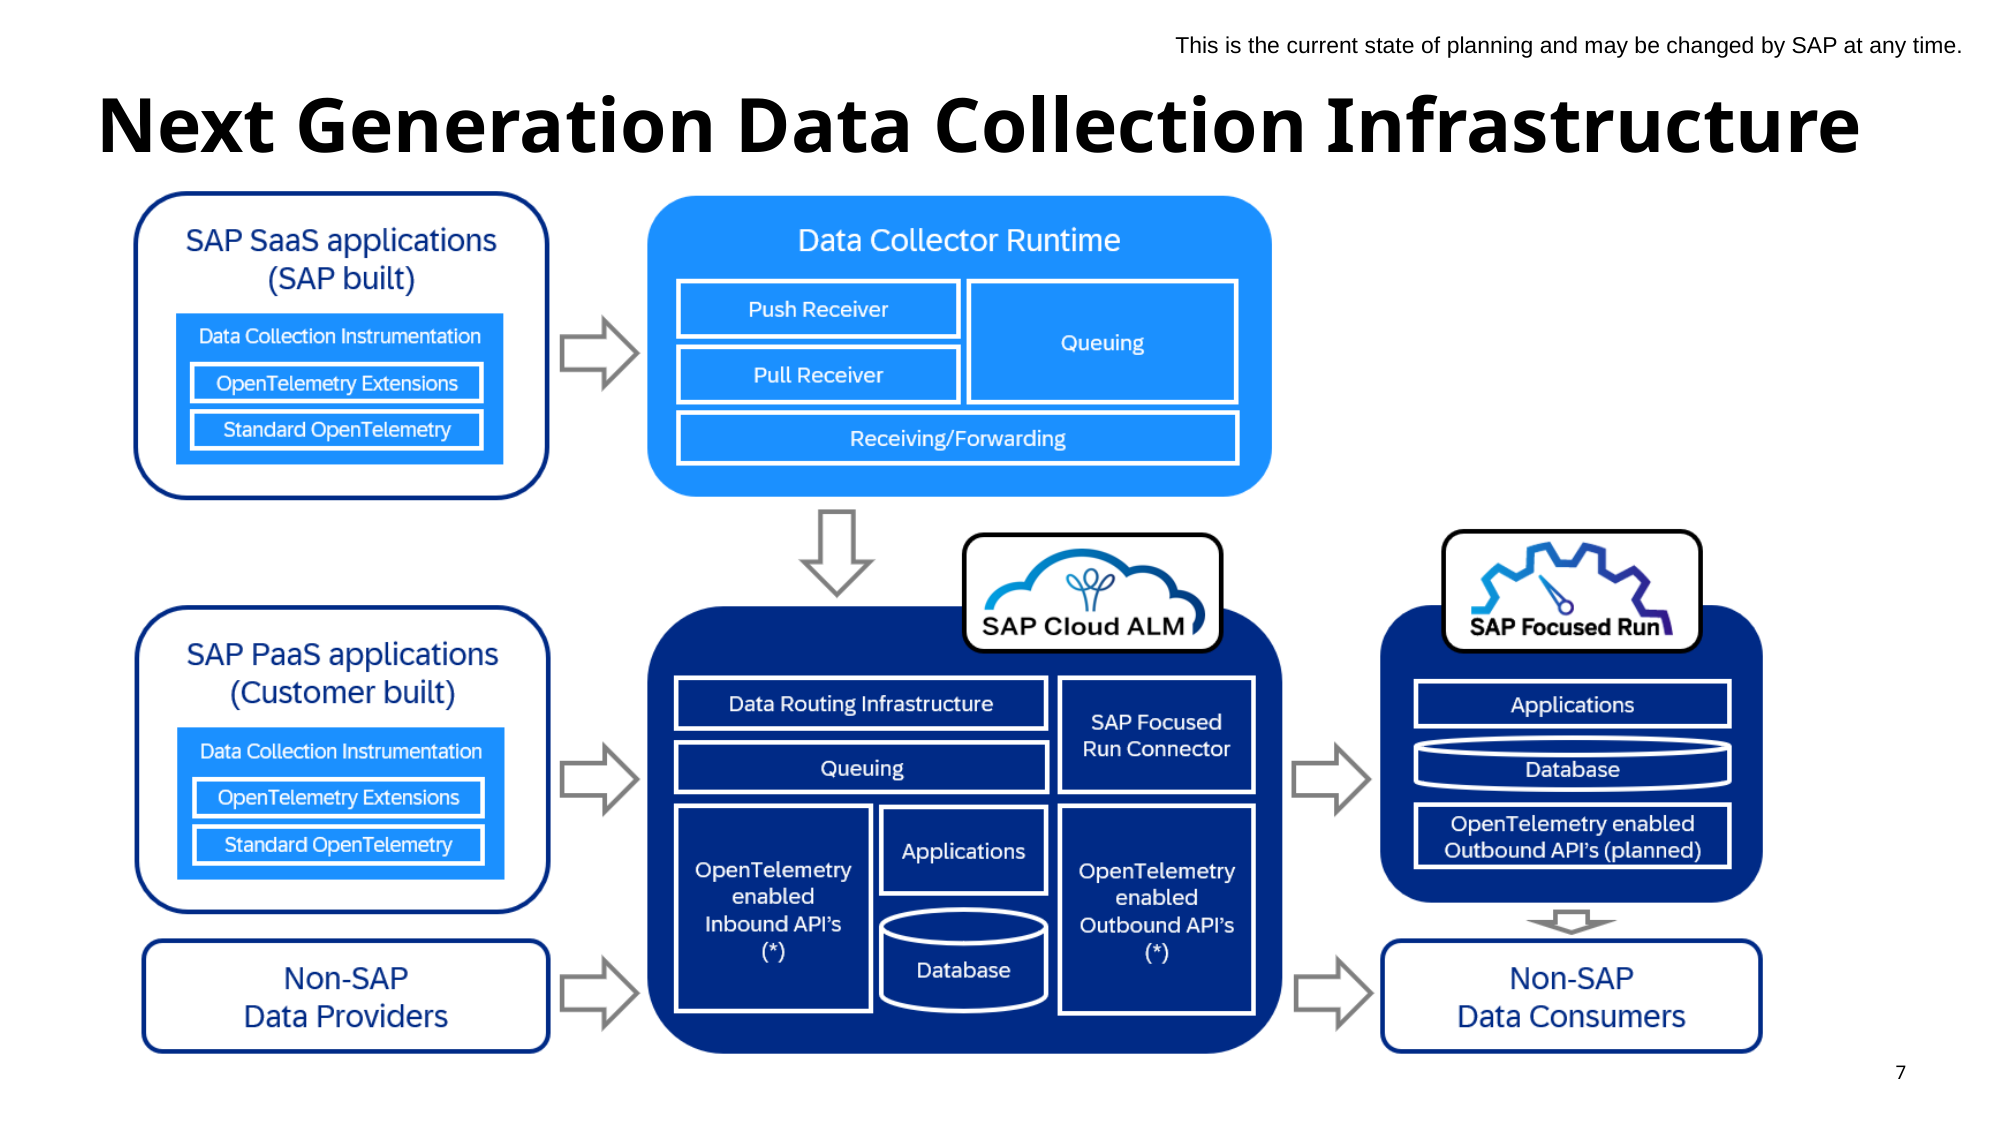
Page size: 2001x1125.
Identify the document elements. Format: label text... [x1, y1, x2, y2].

text_box This is the current state of planning and may be changed by SAP at any time. [1160, 23, 1981, 66]
title Next Generation Data Collection Infrastructure [96, 77, 1904, 168]
picture [107, 167, 1810, 1093]
